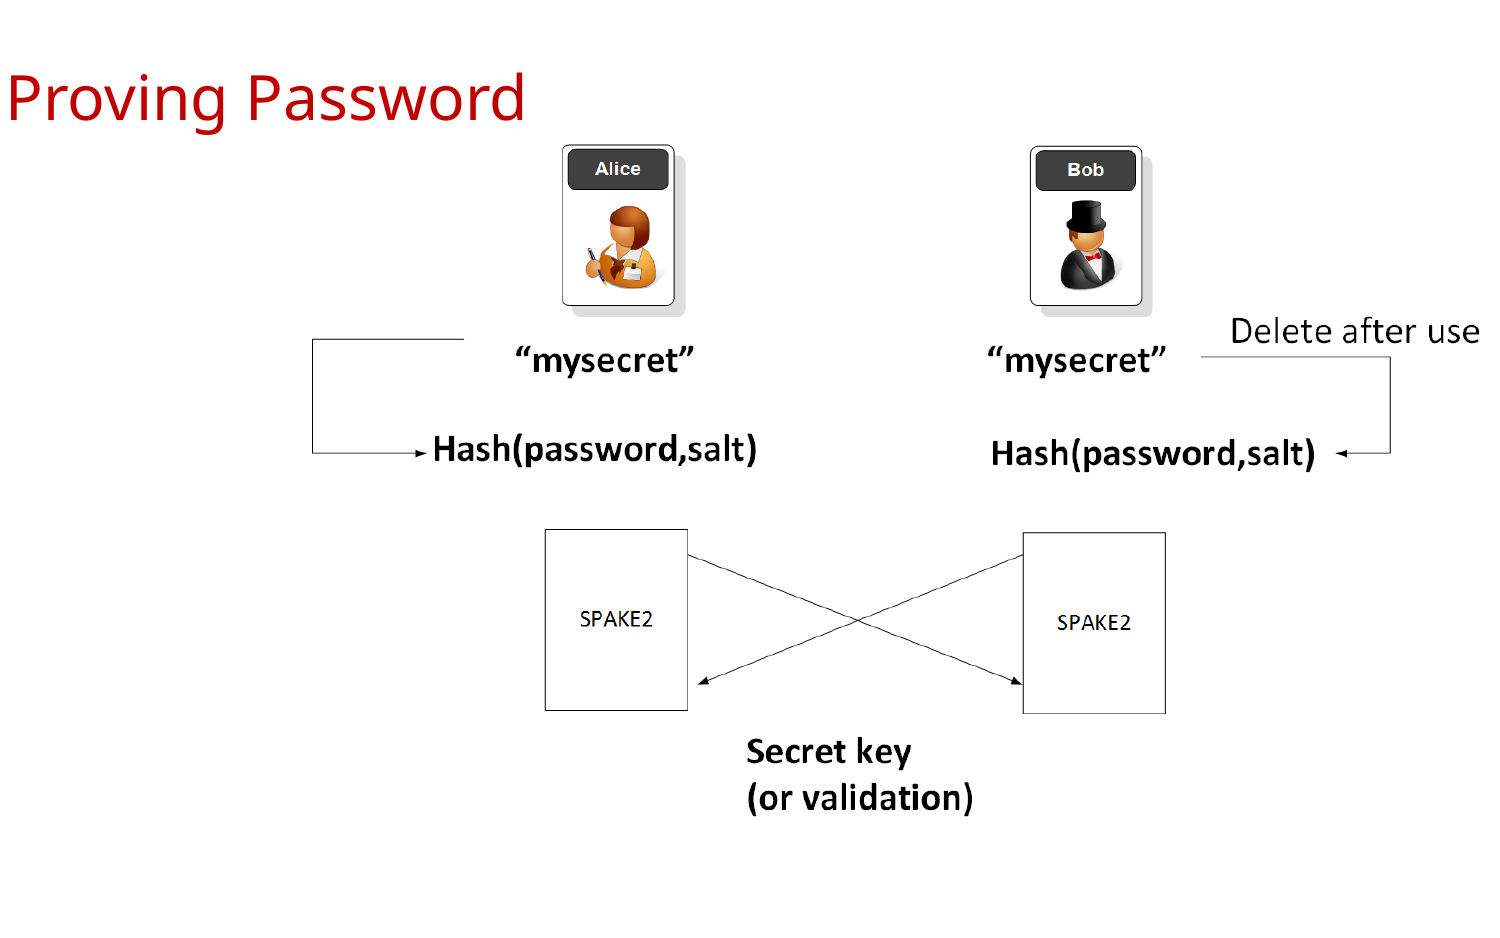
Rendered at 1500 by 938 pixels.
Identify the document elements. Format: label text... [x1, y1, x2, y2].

title Proving Password [0, 46, 1295, 154]
picture [311, 144, 1500, 839]
